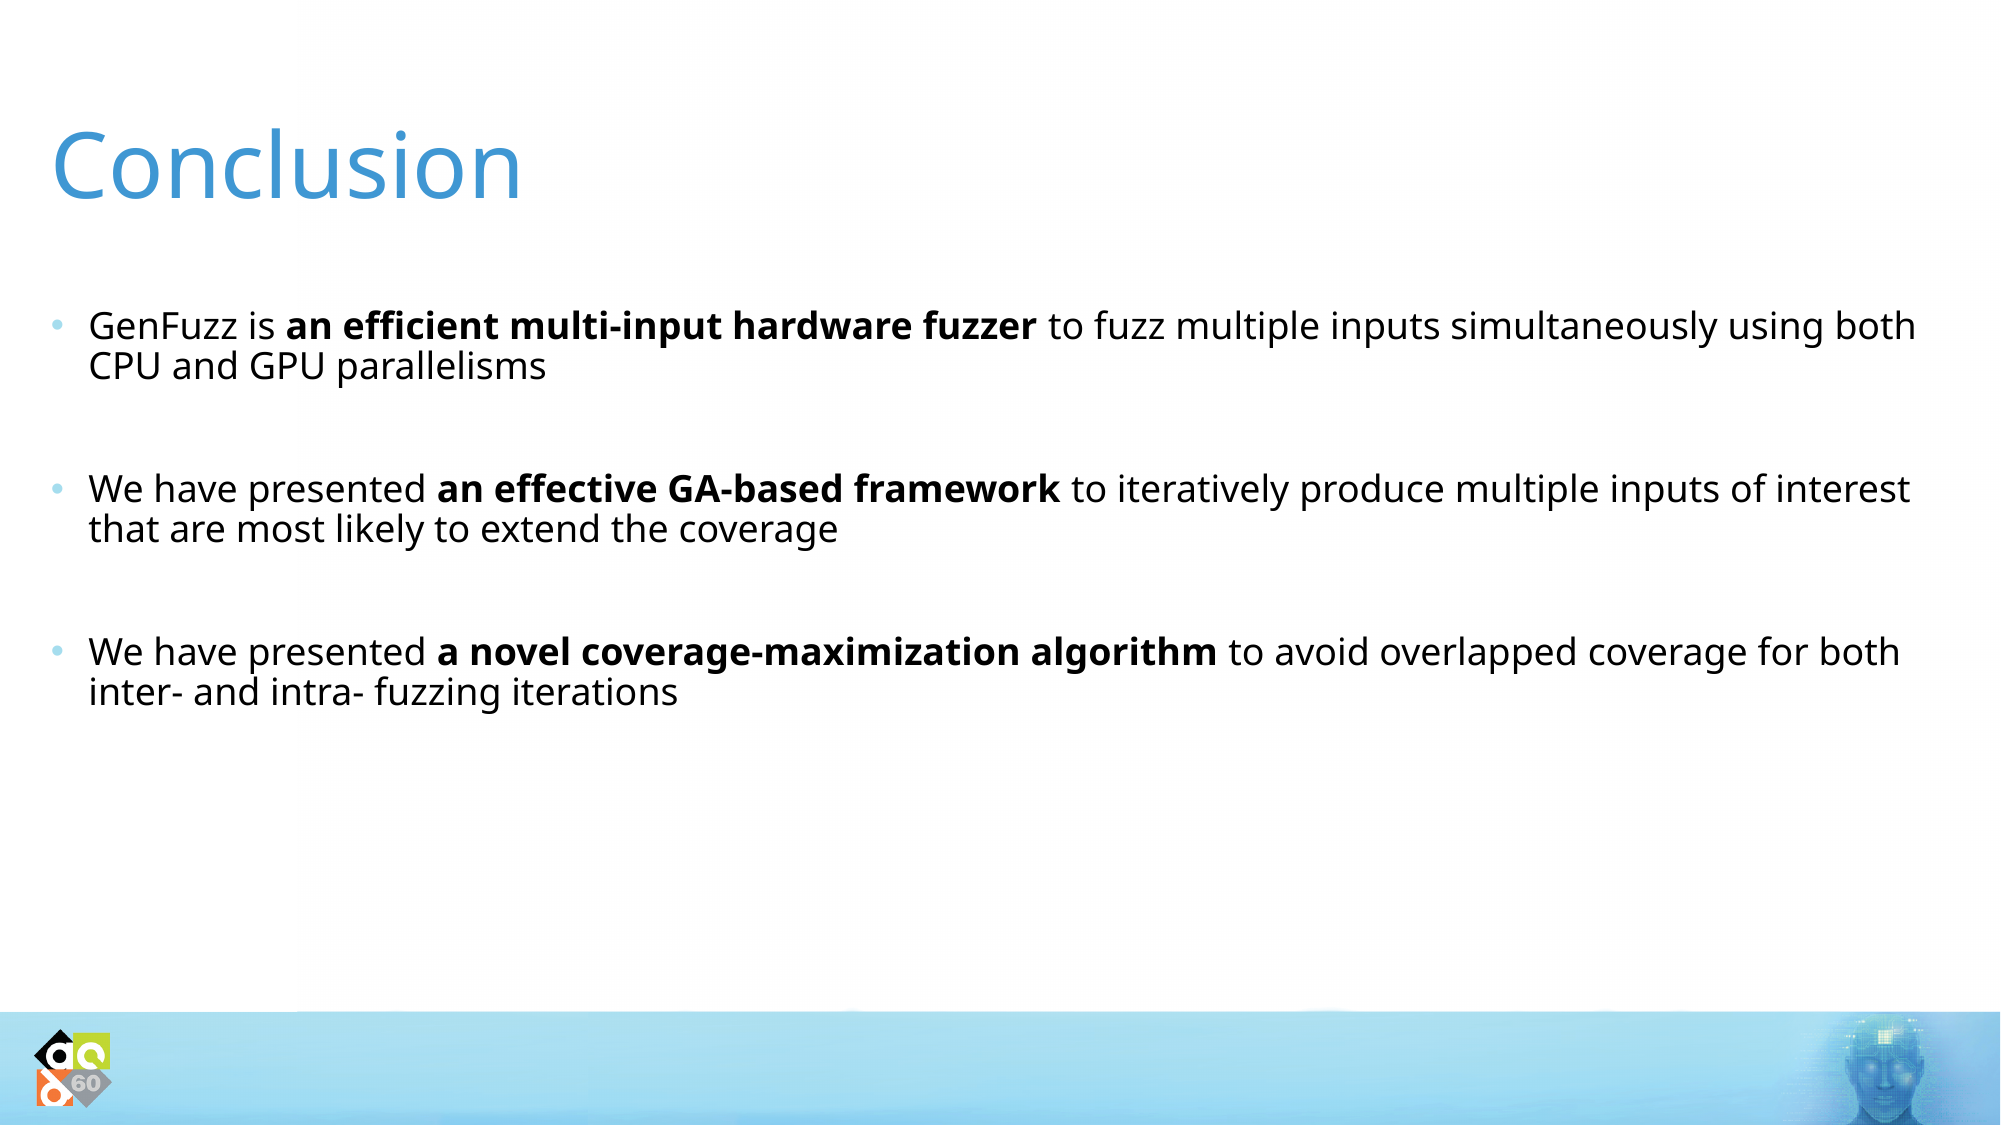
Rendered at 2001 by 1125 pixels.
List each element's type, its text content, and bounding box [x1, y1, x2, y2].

list GenFuzz is an efficient multi-input hardware fuzzer to fuzz multiple inputs simultaneously using both CPU and GPU parallelisms We have presented an effective GA-based framework to iteratively produce multiple inputs of interest that are most likely to extend the coverage We have presented a novel coverage-maximization algorithm to avoid overlapped coverage for both inter- and intra- fuzzing iterations [35, 299, 1959, 987]
title Conclusion [35, 59, 1959, 278]
picture [0, 0, 2001, 1125]
